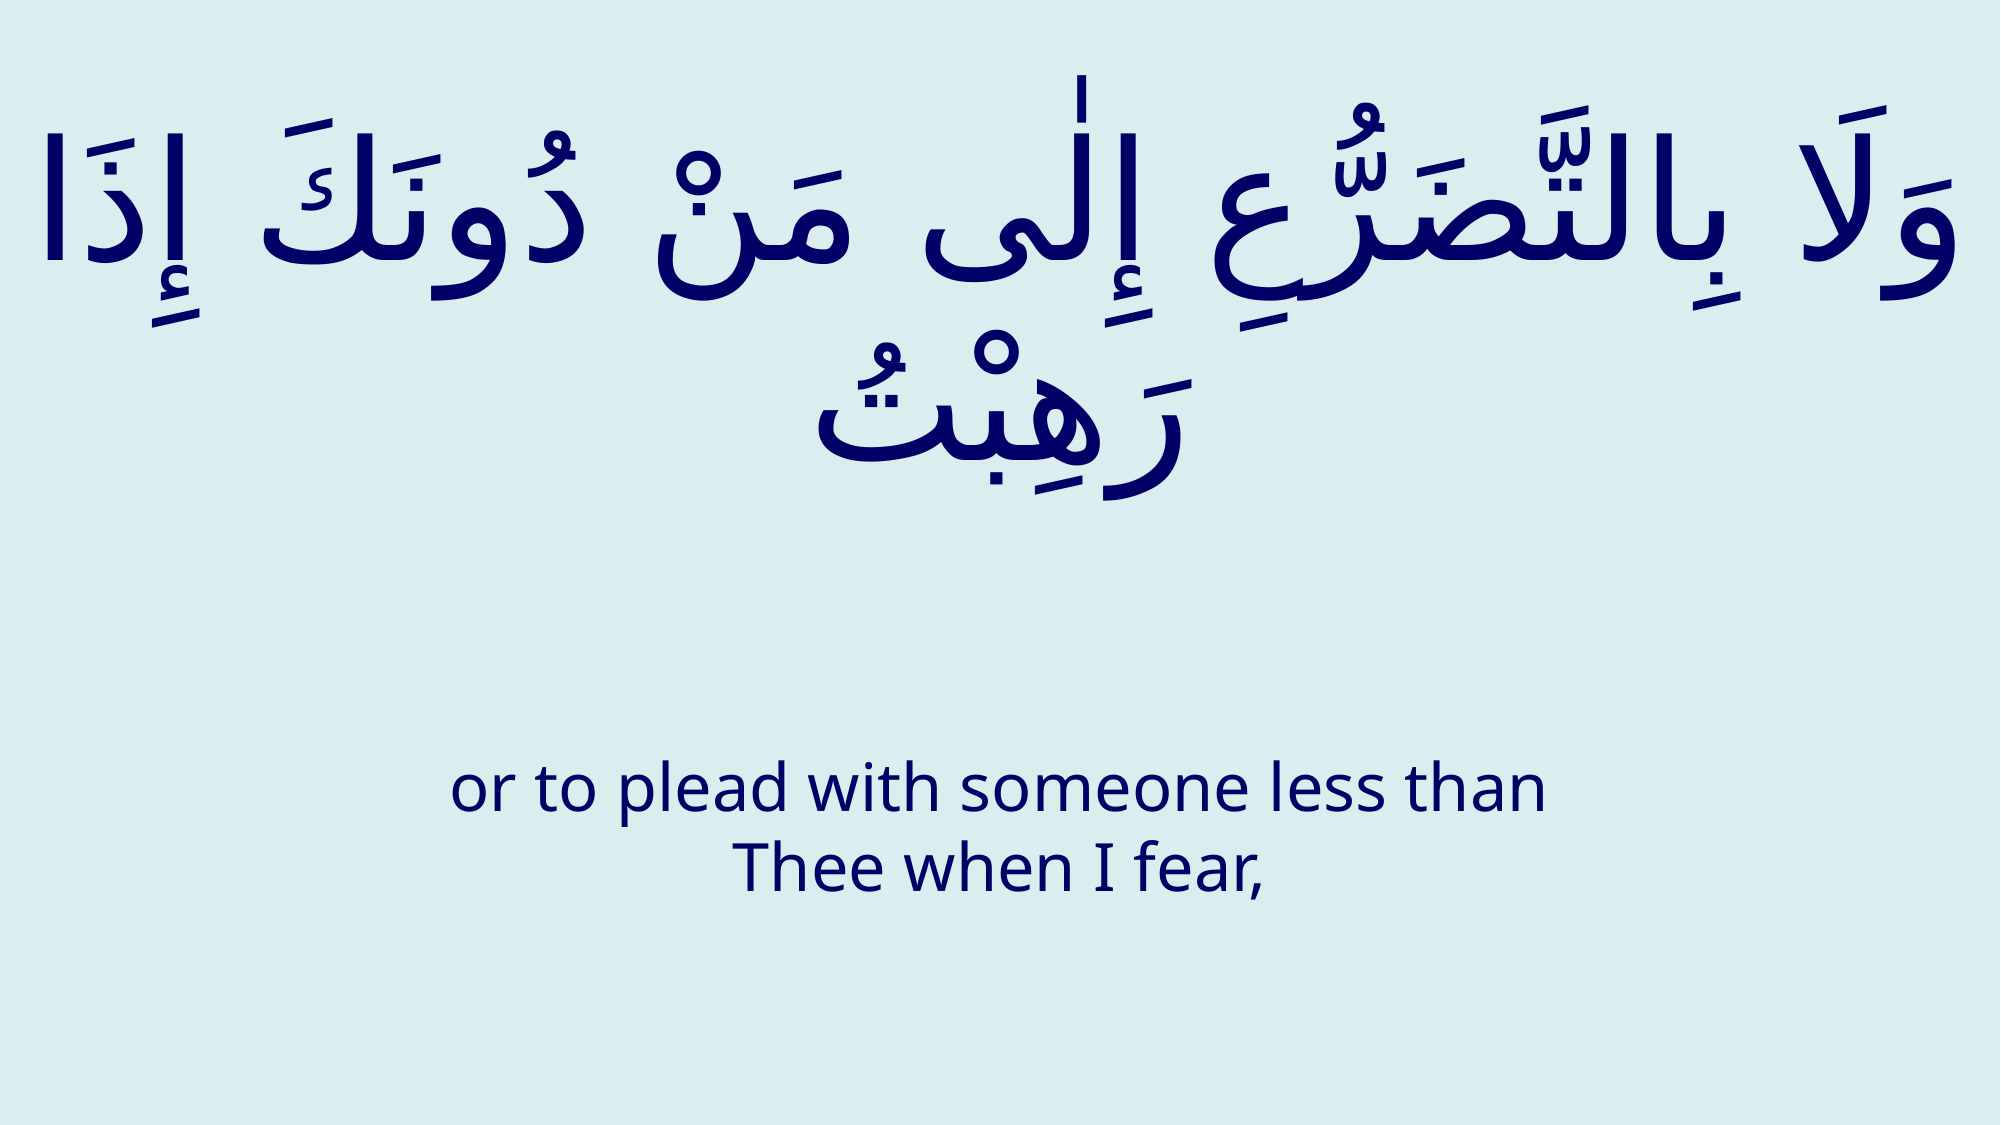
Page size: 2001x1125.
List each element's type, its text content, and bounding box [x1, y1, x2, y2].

title وَلَا بِالتَّضَرُّعِ إِلٰى مَنْ دُونَكَ إِذَا رَهِبْتُ [0, 200, 2000, 388]
list or to plead with someone less than Thee when I fear, [356, 737, 1644, 1050]
